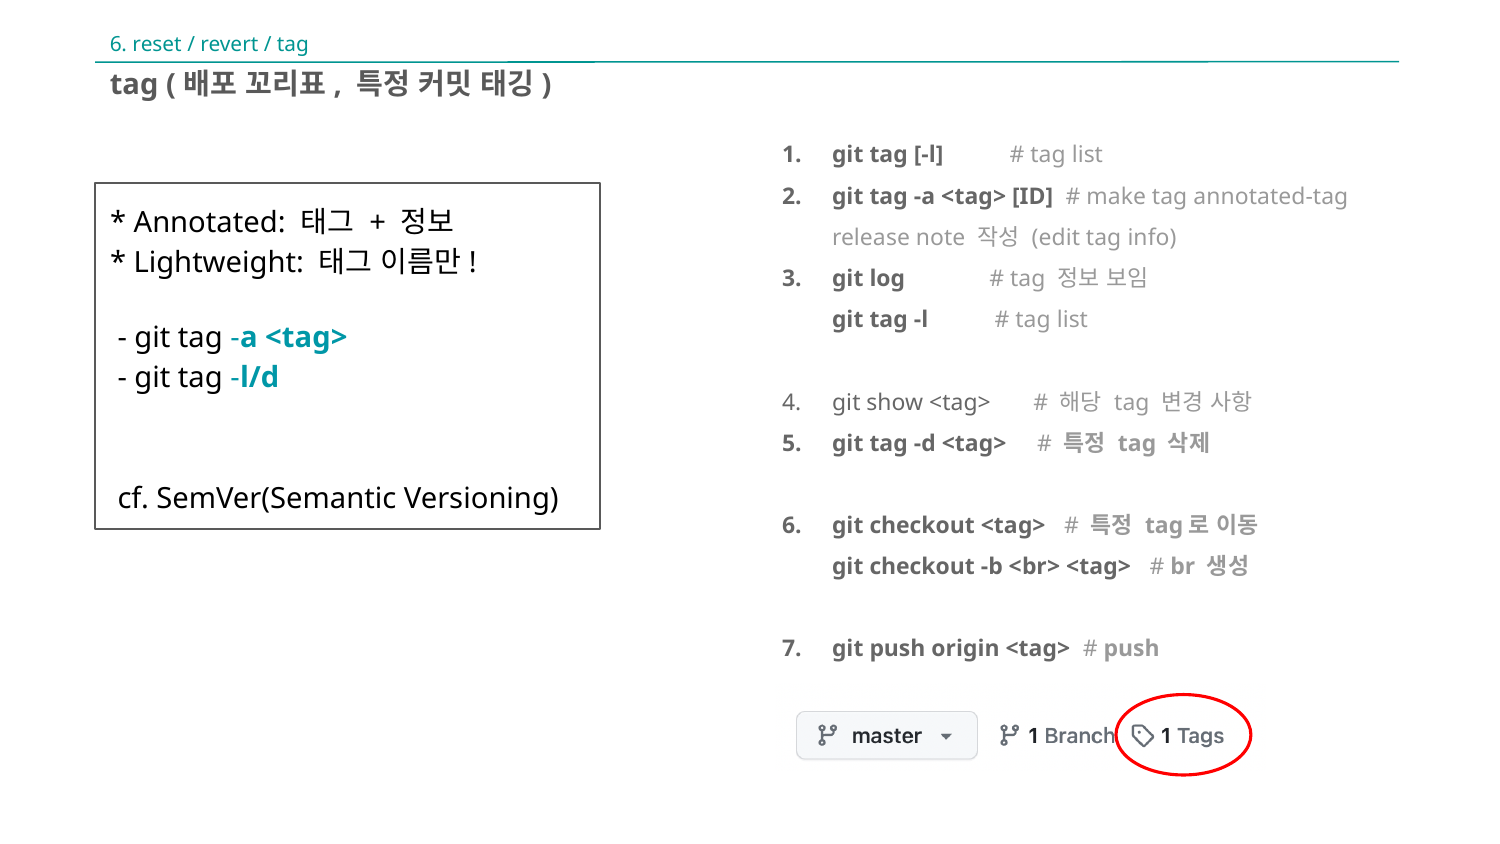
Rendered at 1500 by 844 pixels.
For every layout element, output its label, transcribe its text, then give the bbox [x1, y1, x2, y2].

picture [775, 682, 1266, 771]
text_box 6. reset / revert / tag [95, 26, 1167, 61]
text_box * Annotated: 태그 + 정보 * Lightweight: 태그 이름만! - git tag -a <tag> - git tag -l/d cf. SemVer(Semantic Versioning) [95, 183, 600, 530]
text_box tag (배포 꼬리표, 특정 커밋 태깅) [95, 70, 1167, 112]
text_box git tag [-l] # tag list git tag -a <tag> [ID] # make tag annotated-tag release note 작성 (edit tag info) git log # tag 정보 보임 git tag -l # tag list git show <tag> # 해당 tag 변경 사항 git tag -d <tag> # 특정 tag 삭제 git checkout <tag> # 특정 tag로 이동 git checkout -b <br> <tag> # br 생성 git push origin <tag> # push [742, 111, 1400, 677]
